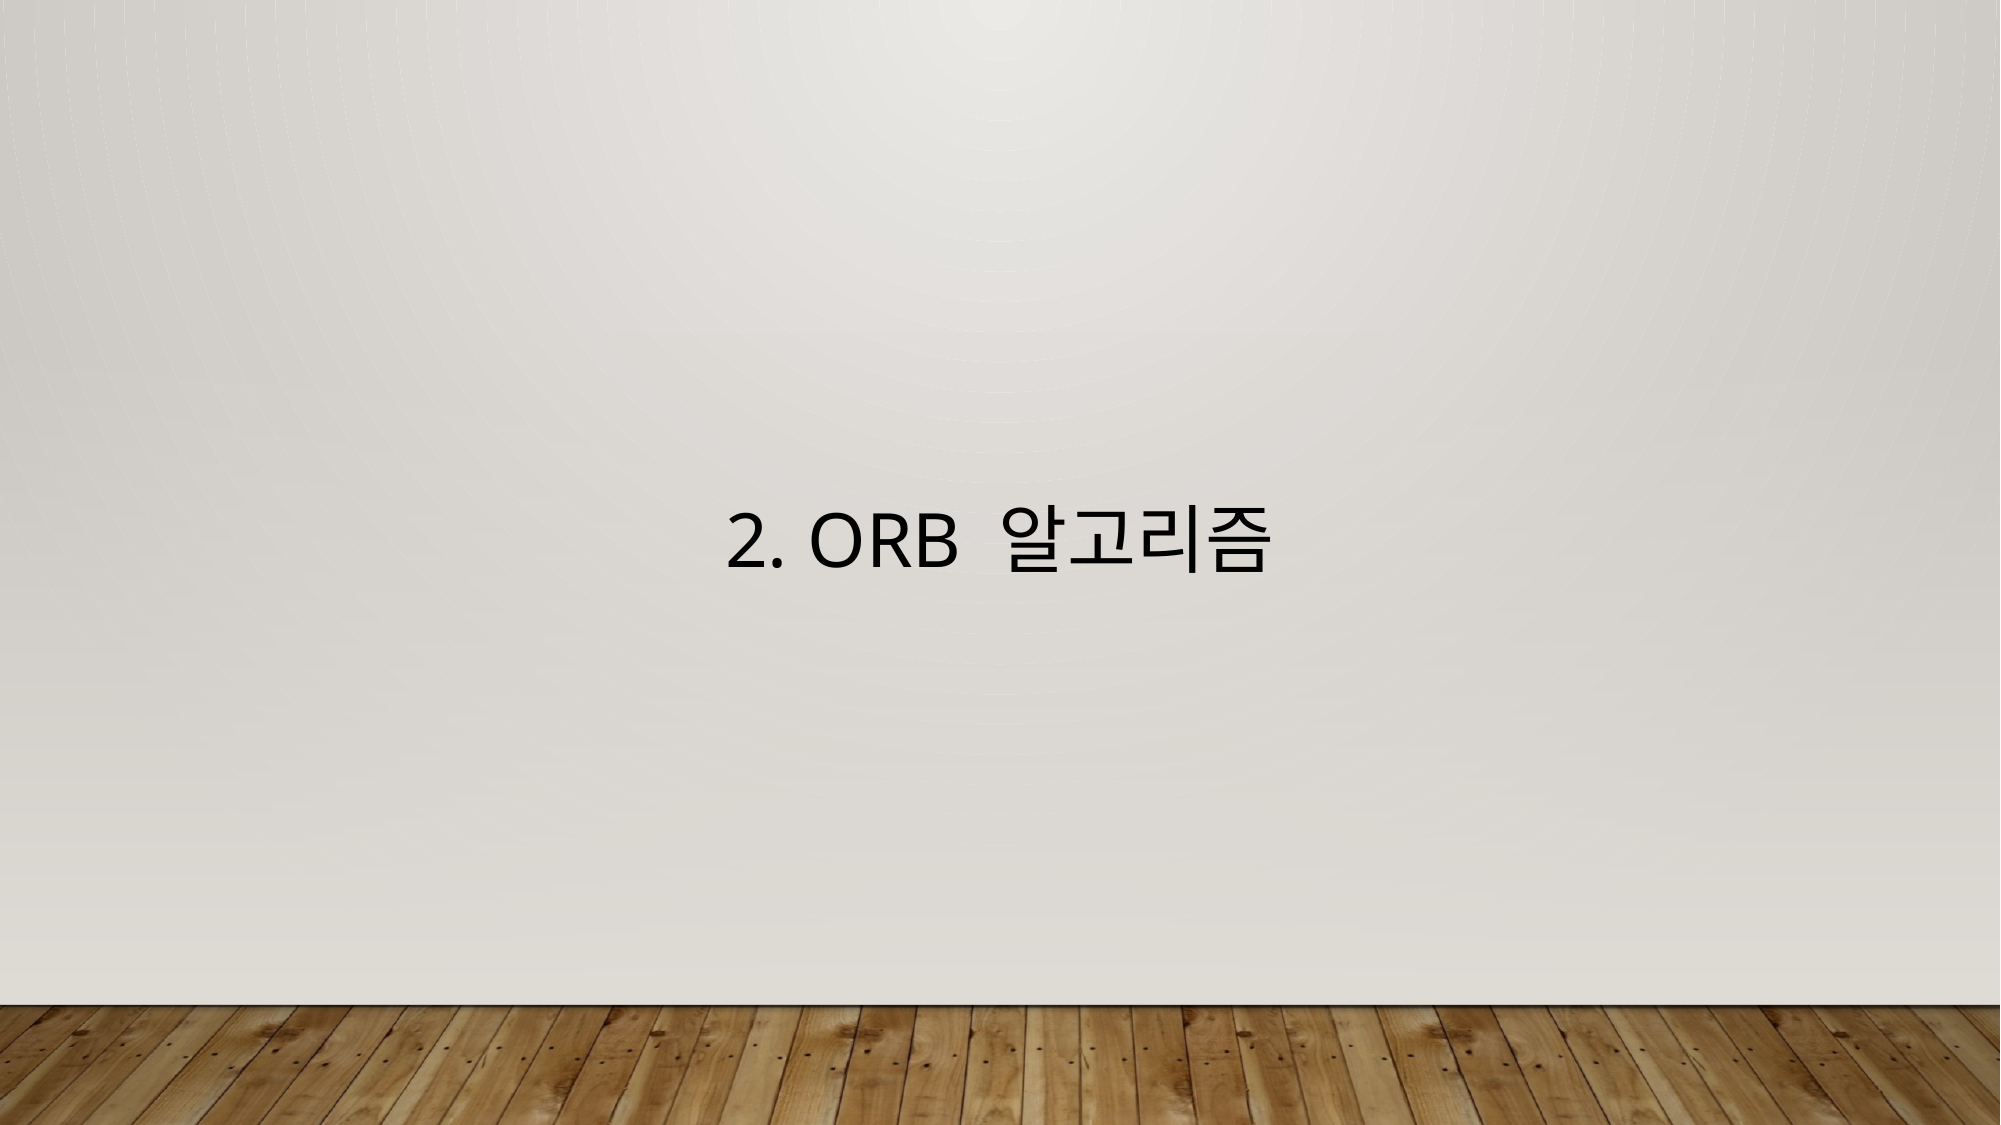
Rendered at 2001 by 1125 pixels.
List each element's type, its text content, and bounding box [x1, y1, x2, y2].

picture [0, 1005, 2000, 1125]
text_box 2. ORB 알고리즘 [458, 484, 1542, 590]
